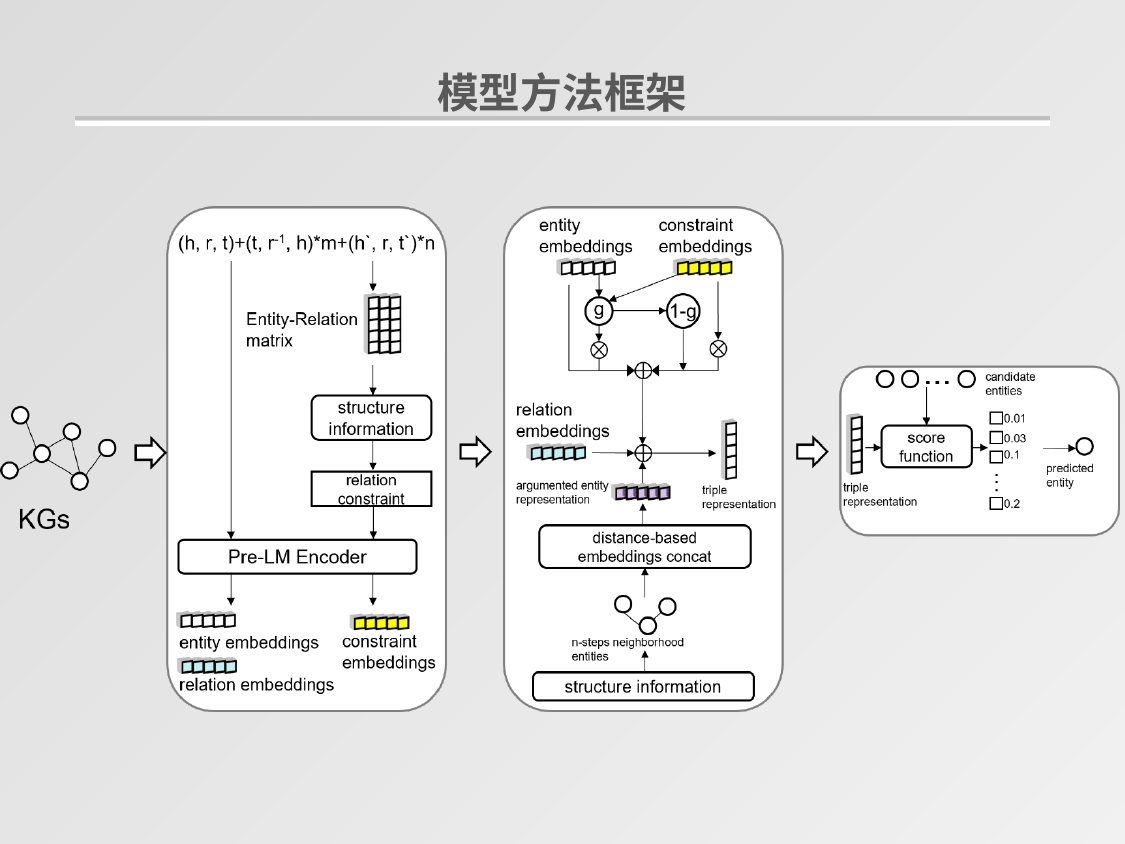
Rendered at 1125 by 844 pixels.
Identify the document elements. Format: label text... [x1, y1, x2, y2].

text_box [75, 118, 1050, 124]
picture [0, 206, 1120, 712]
text_box 模型方法框架 [412, 59, 712, 118]
